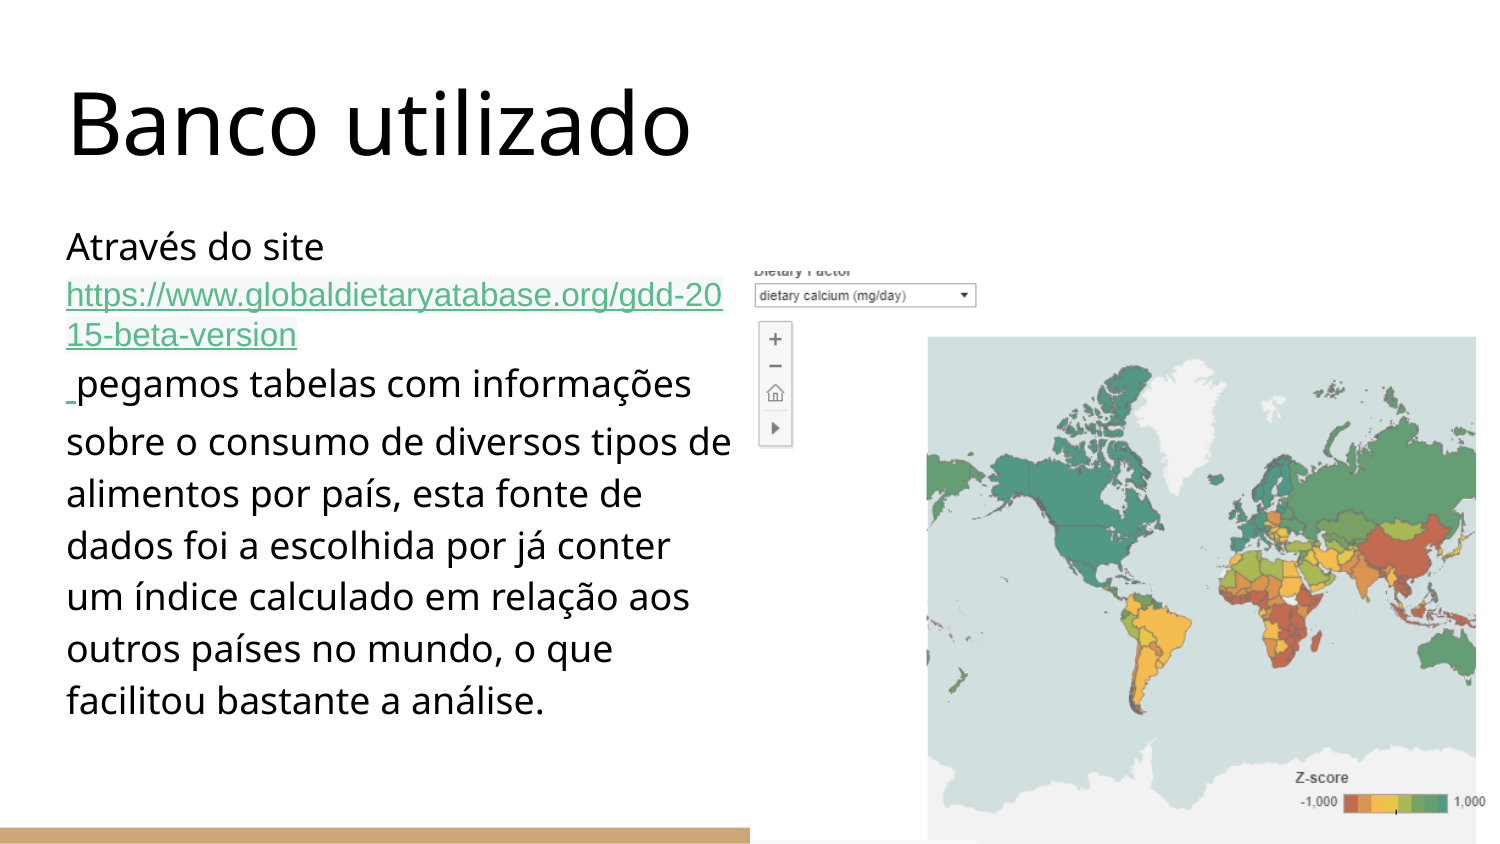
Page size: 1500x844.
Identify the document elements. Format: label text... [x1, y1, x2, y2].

title Banco utilizado [51, 51, 1449, 189]
list Através do site https://www.globaldietaryatabase.org/gdd-2015-beta-version pegamos tabelas com informações sobre o consumo de diversos tipos de alimentos por país, esta fonte de dados foi a escolhida por já conter um índice calculado em relação aos outros países no mundo, o que facilitou bastante a análise. [51, 200, 750, 752]
picture [749, 271, 1500, 844]
